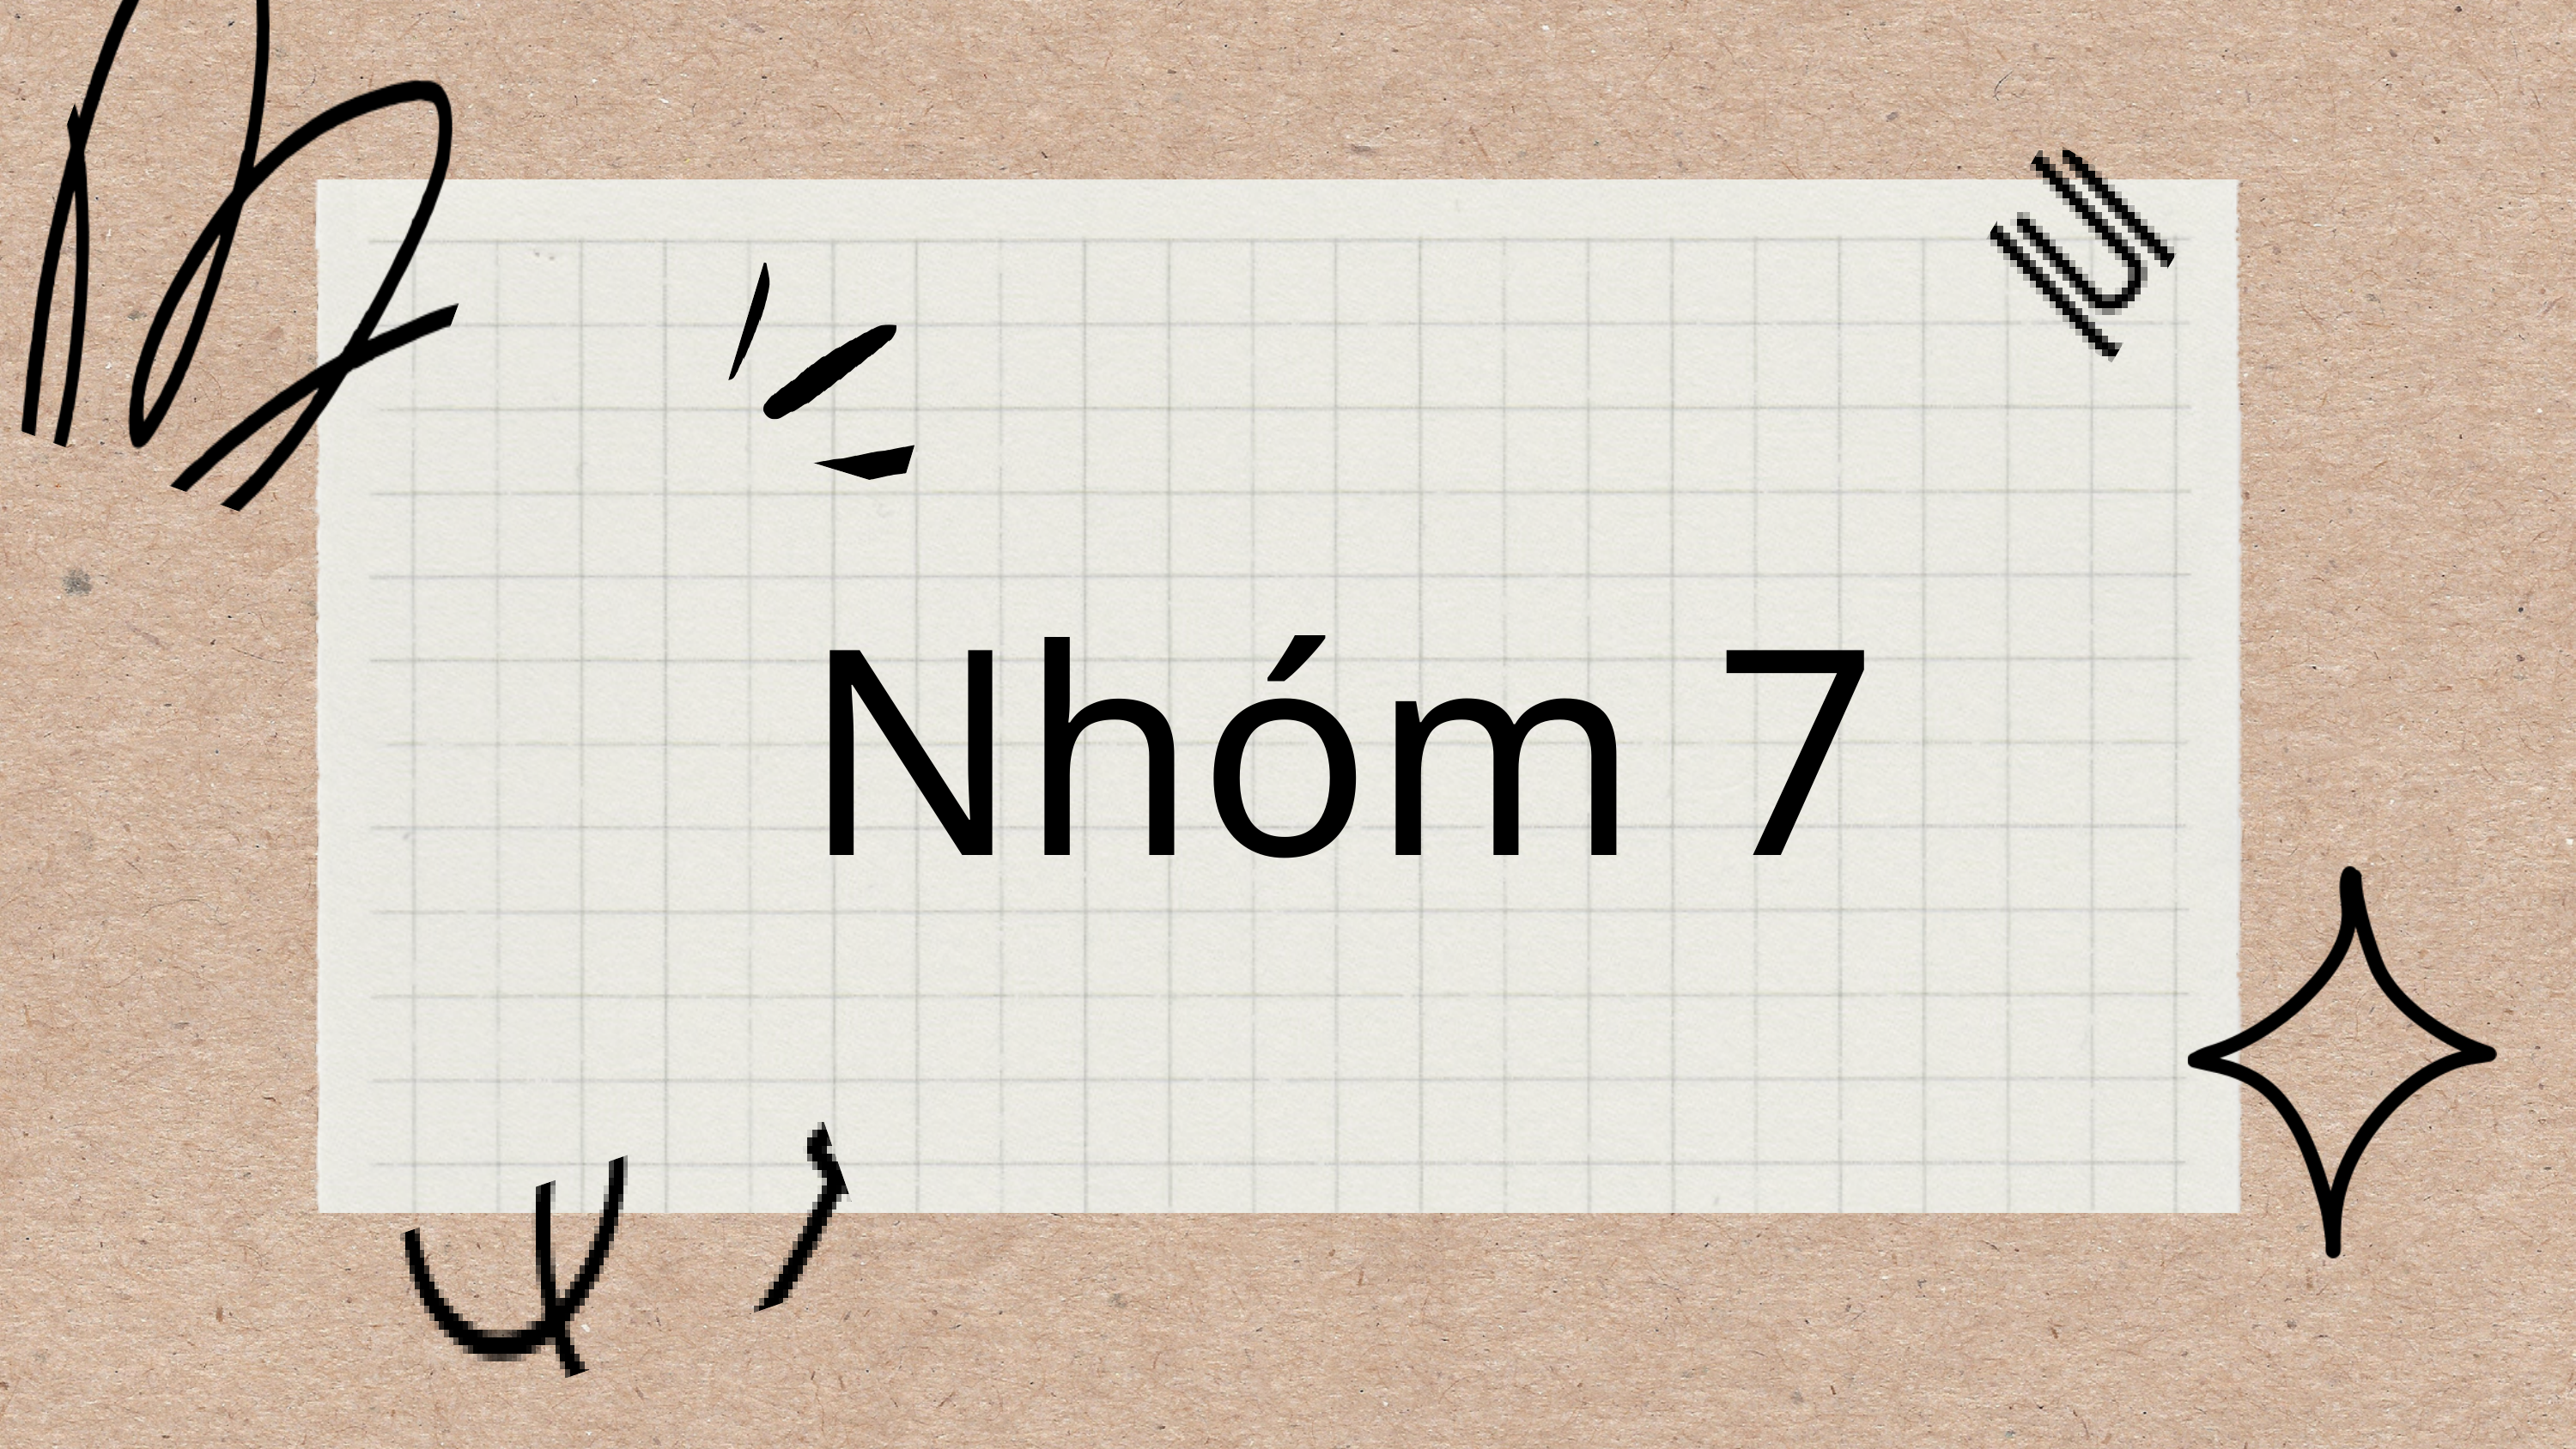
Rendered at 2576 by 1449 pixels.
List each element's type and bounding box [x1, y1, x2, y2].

text_box [2187, 865, 2497, 1258]
text_box [0, 0, 555, 529]
text_box [289, 136, 2287, 1213]
text_box [367, 1221, 876, 1426]
text_box [0, 0, 2576, 1449]
